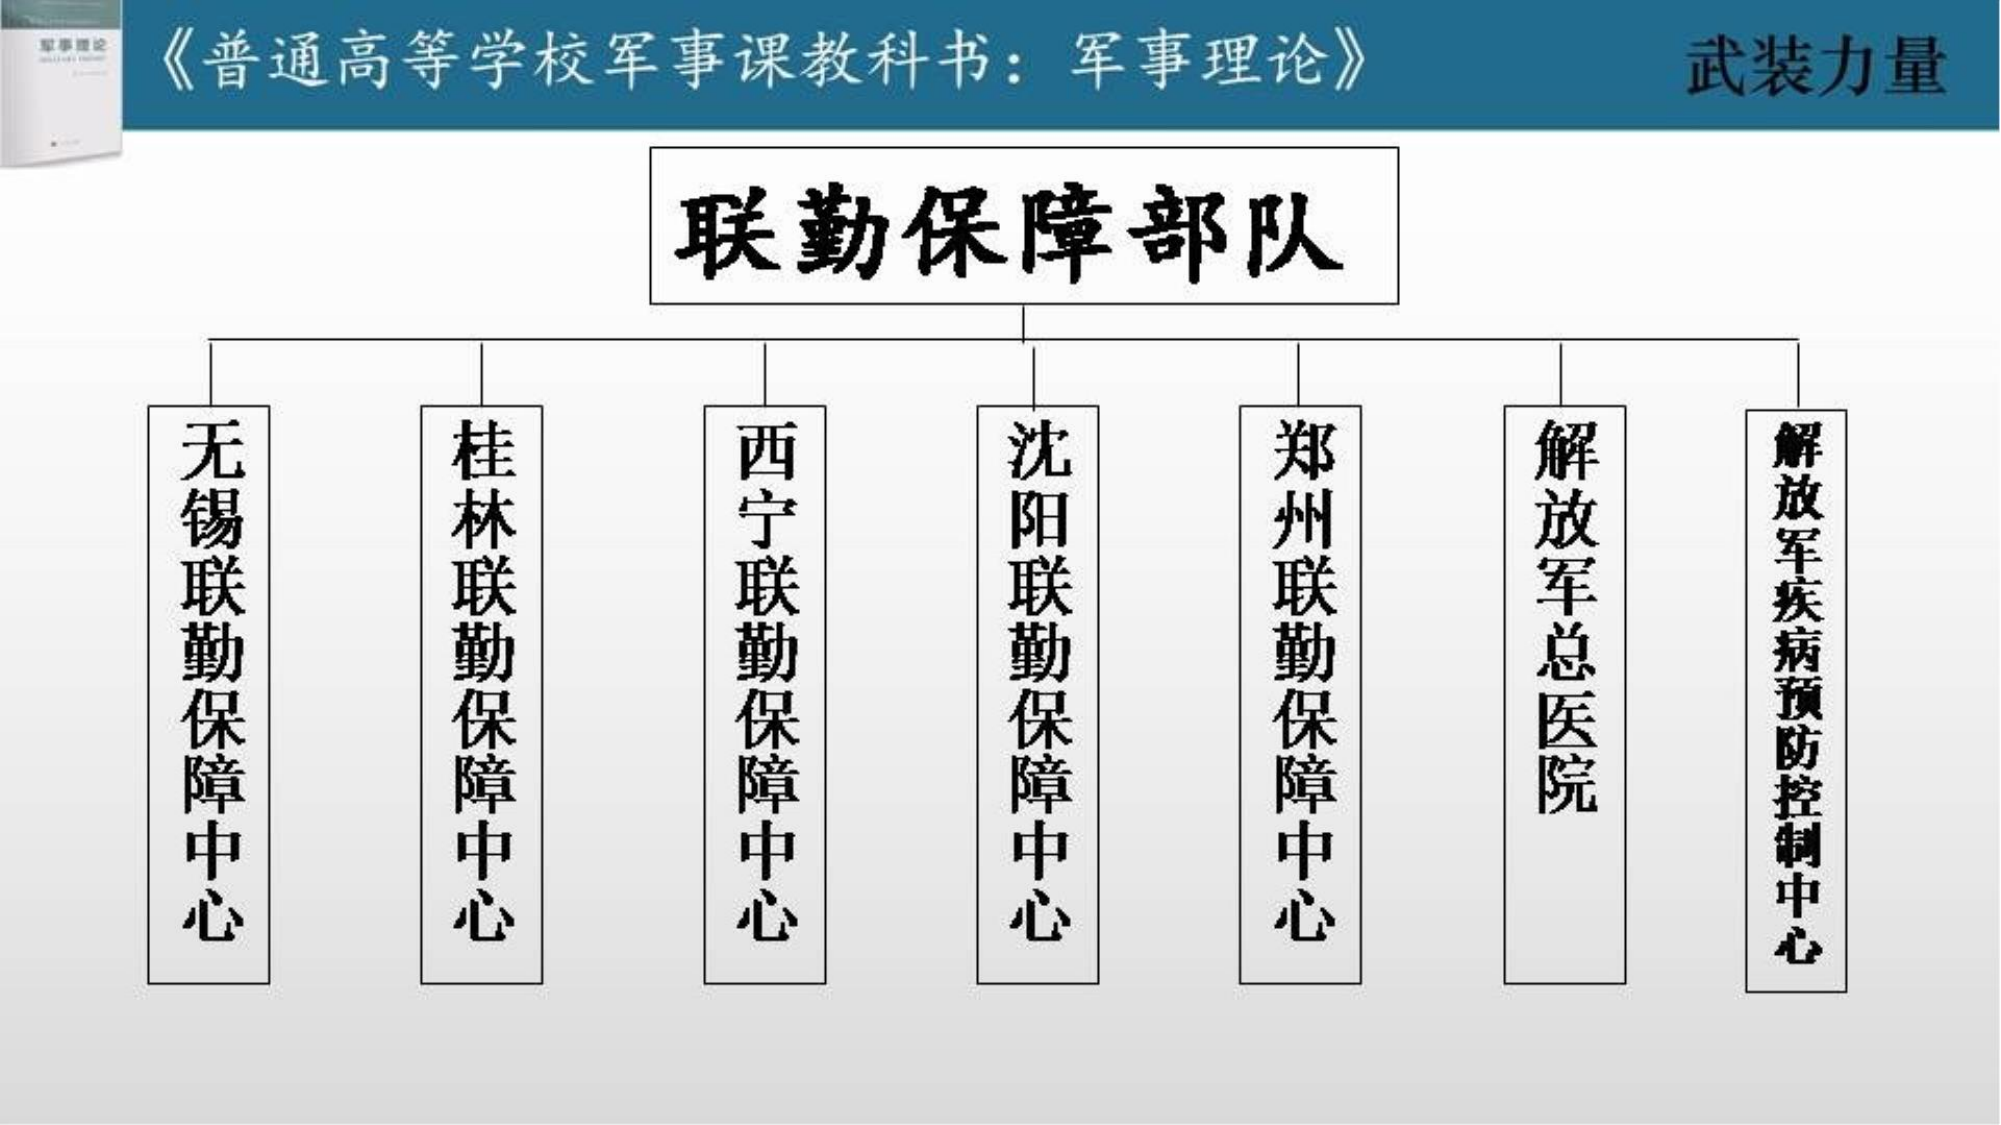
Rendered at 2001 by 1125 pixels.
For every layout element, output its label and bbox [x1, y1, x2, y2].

text_box [0, 0, 2000, 1125]
